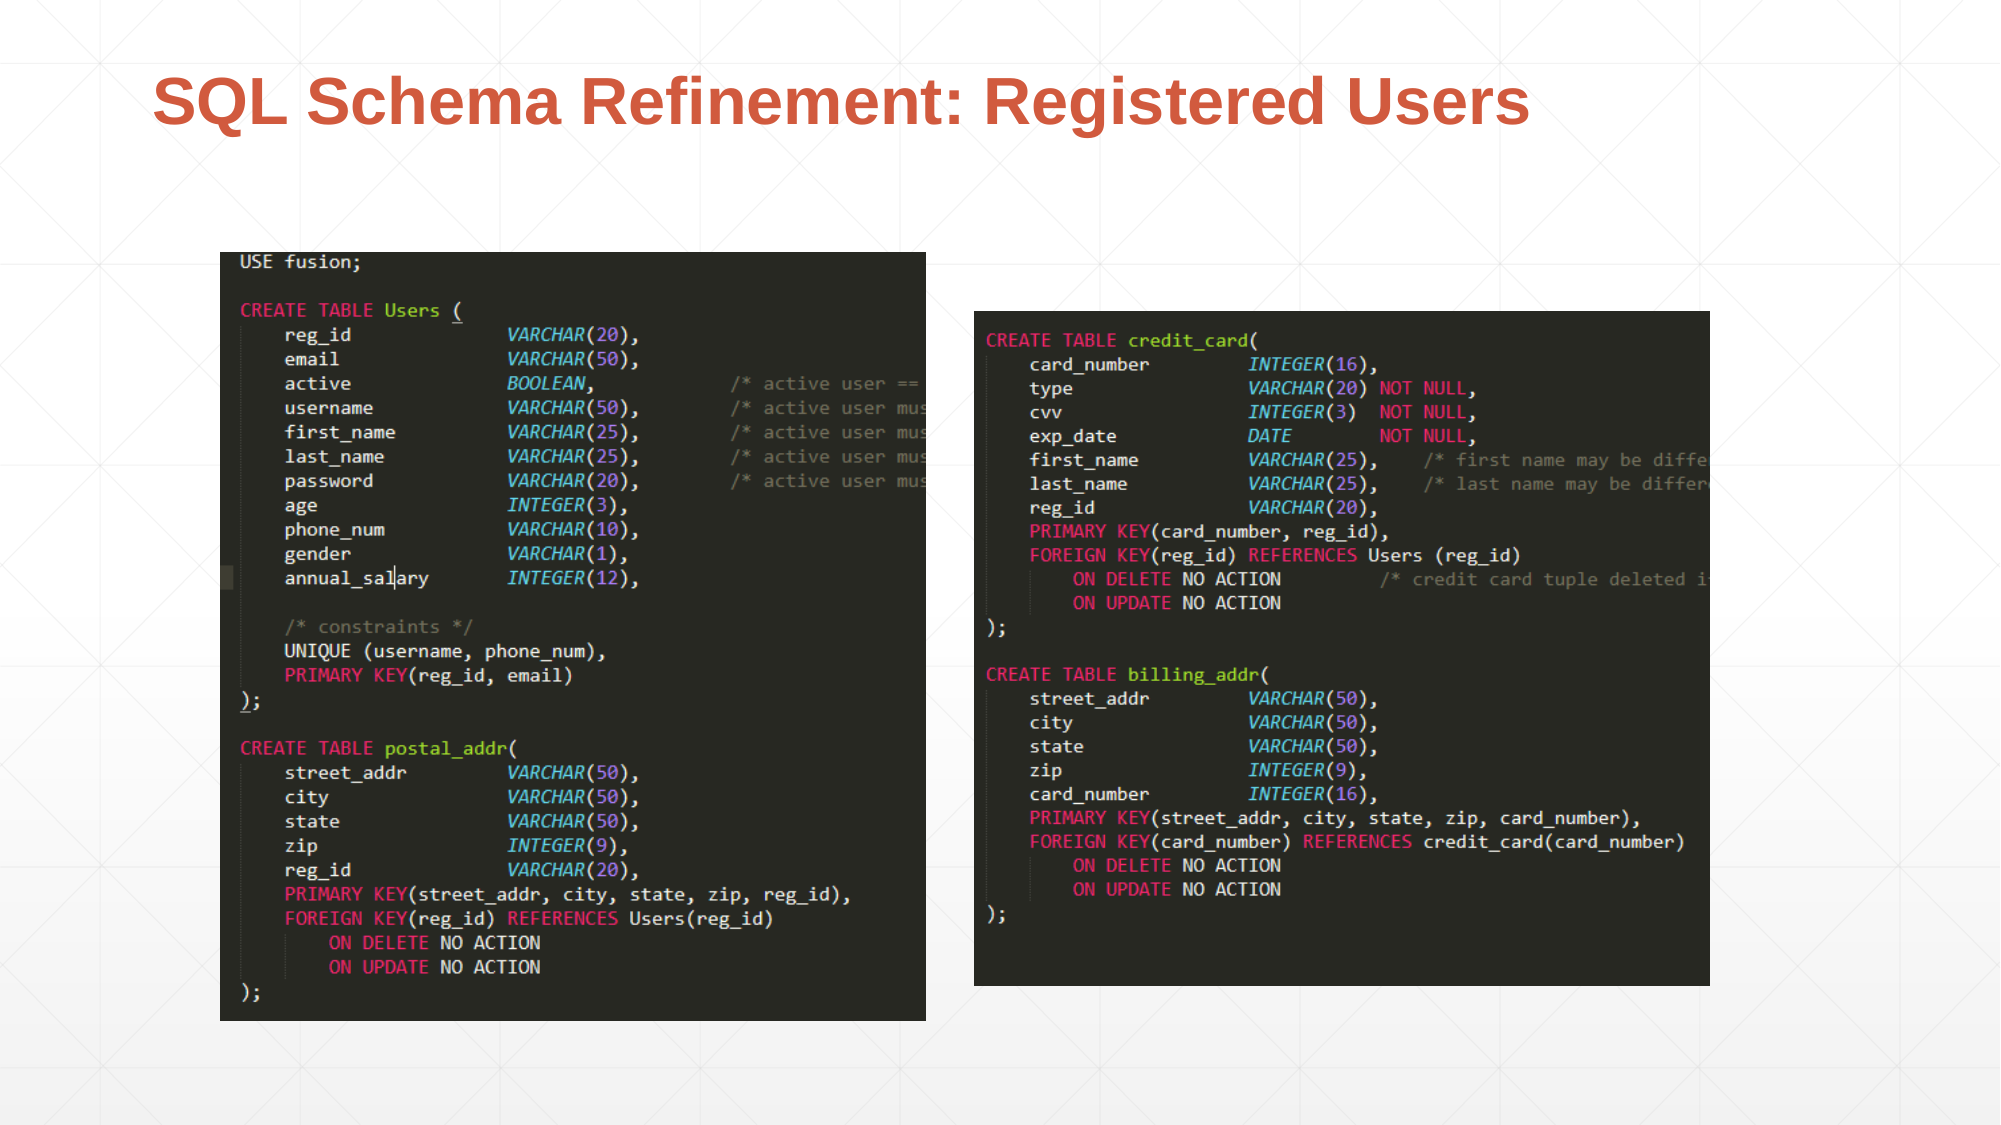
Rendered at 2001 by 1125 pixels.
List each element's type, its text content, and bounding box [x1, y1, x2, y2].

picture [974, 311, 1710, 986]
text_box SQL Schema Refinement: Registered Users [137, 59, 1863, 278]
picture [220, 252, 926, 1021]
